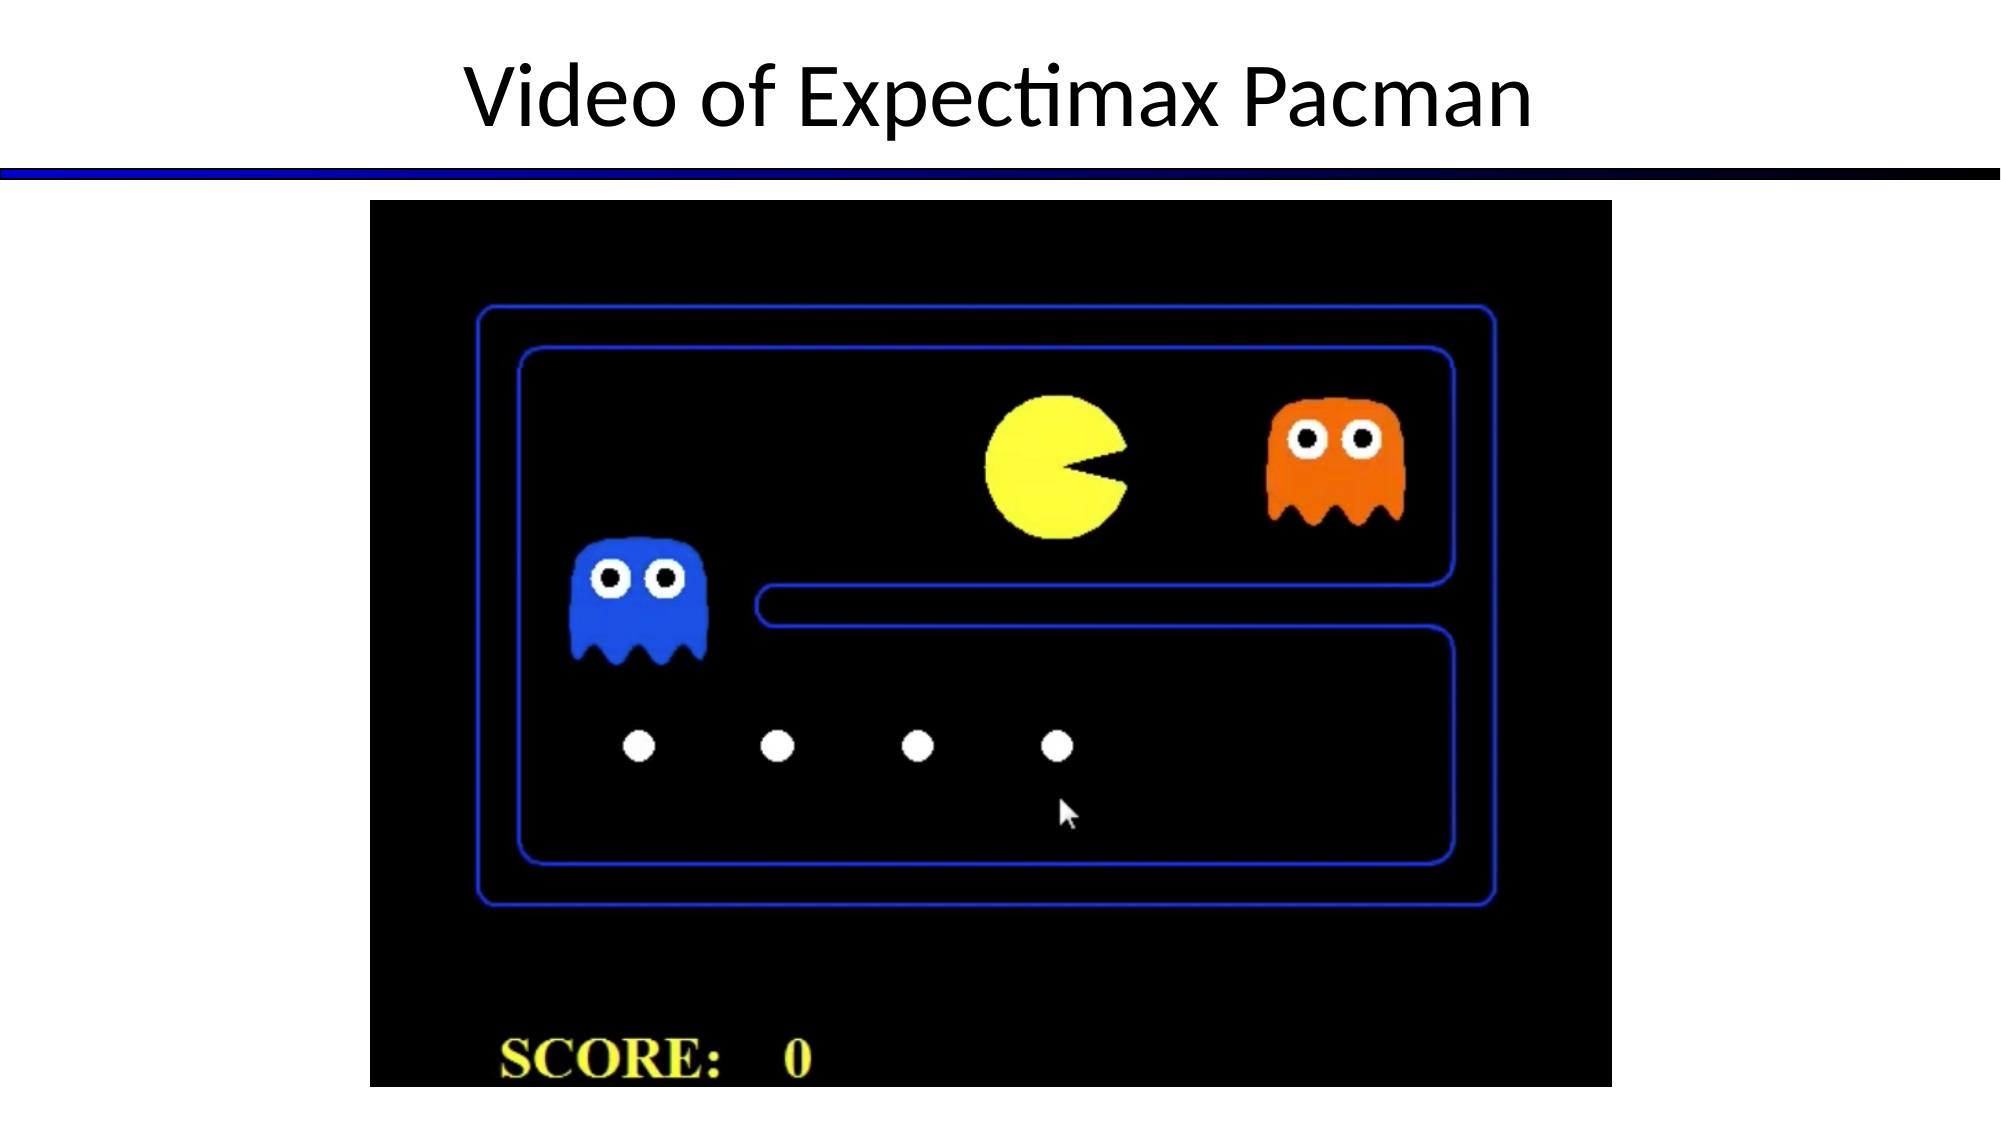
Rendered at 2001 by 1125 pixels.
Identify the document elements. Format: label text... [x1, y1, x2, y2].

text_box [369, 199, 1613, 1088]
title Video of Expectimax Pacman [0, 0, 2000, 184]
